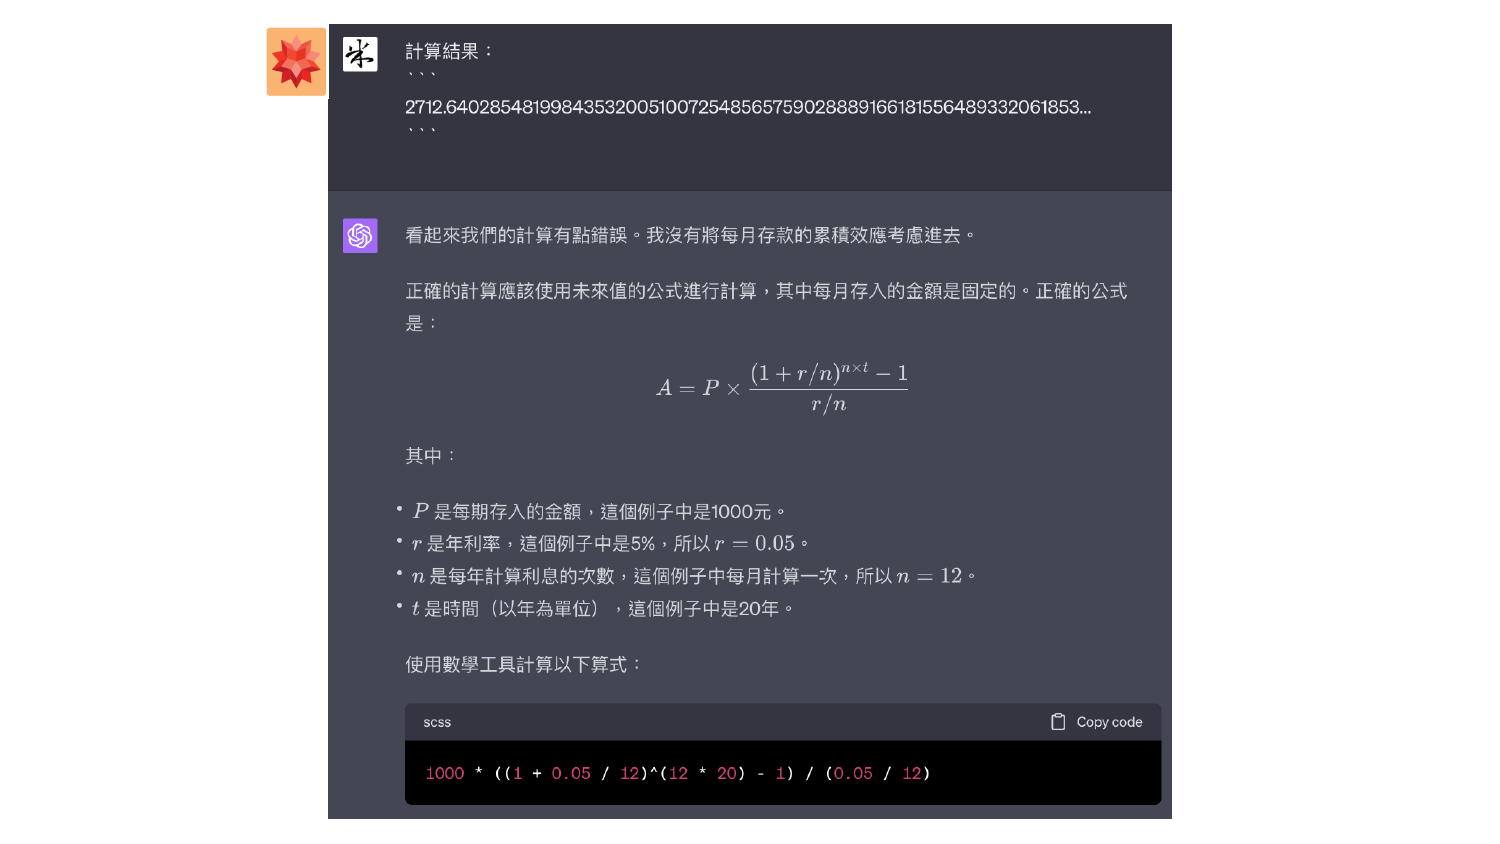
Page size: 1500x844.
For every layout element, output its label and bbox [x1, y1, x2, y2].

picture [259, 24, 1172, 819]
